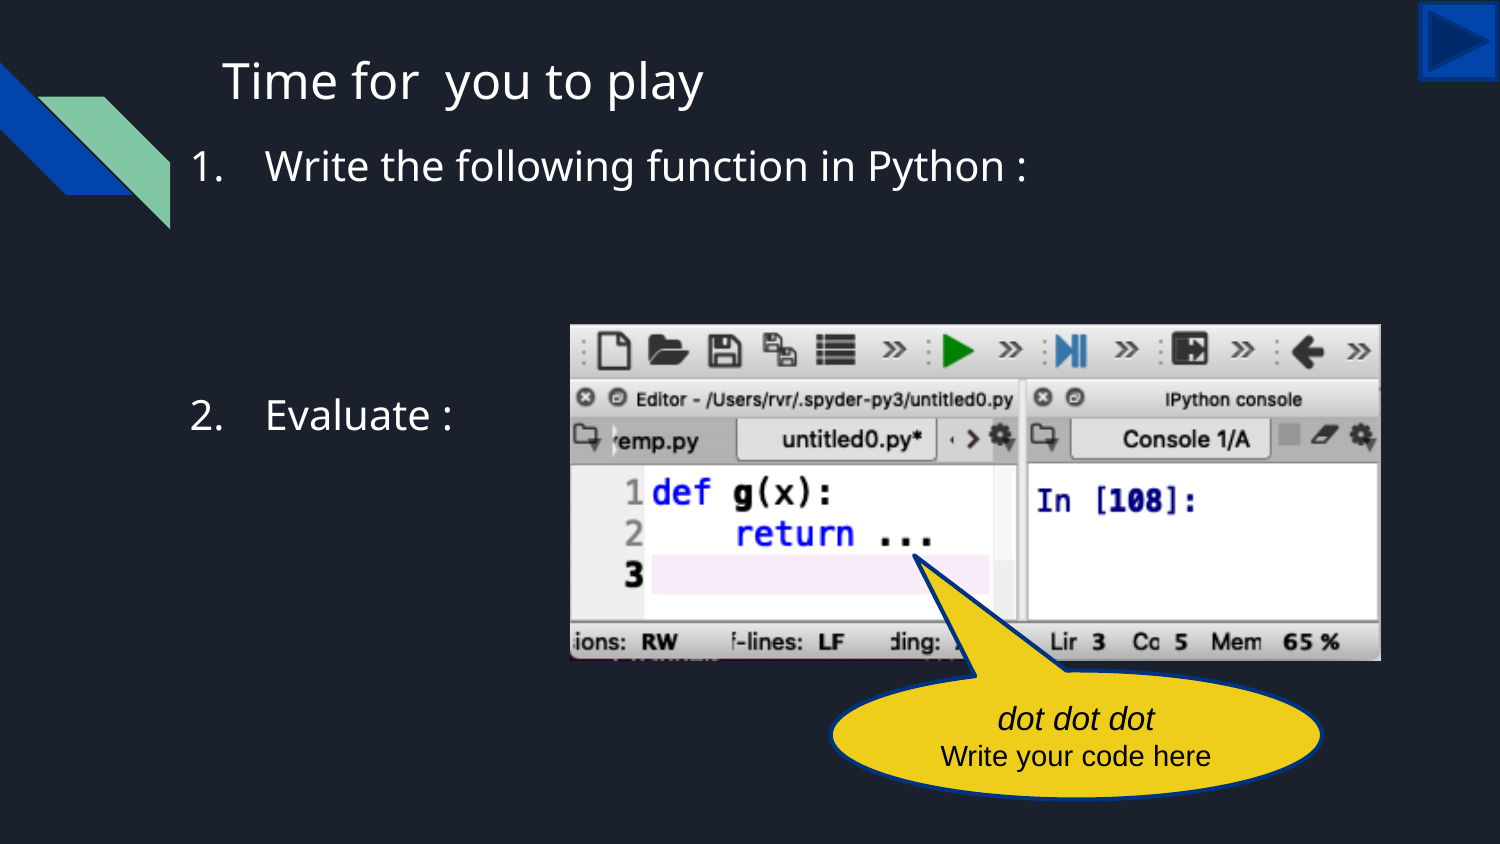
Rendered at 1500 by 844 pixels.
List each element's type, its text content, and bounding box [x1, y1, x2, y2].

text_box dot dot dot Write your code here [828, 668, 1325, 802]
picture [569, 324, 1381, 661]
text_box [1418, 1, 1499, 82]
title Time for you to play [207, 34, 1363, 149]
